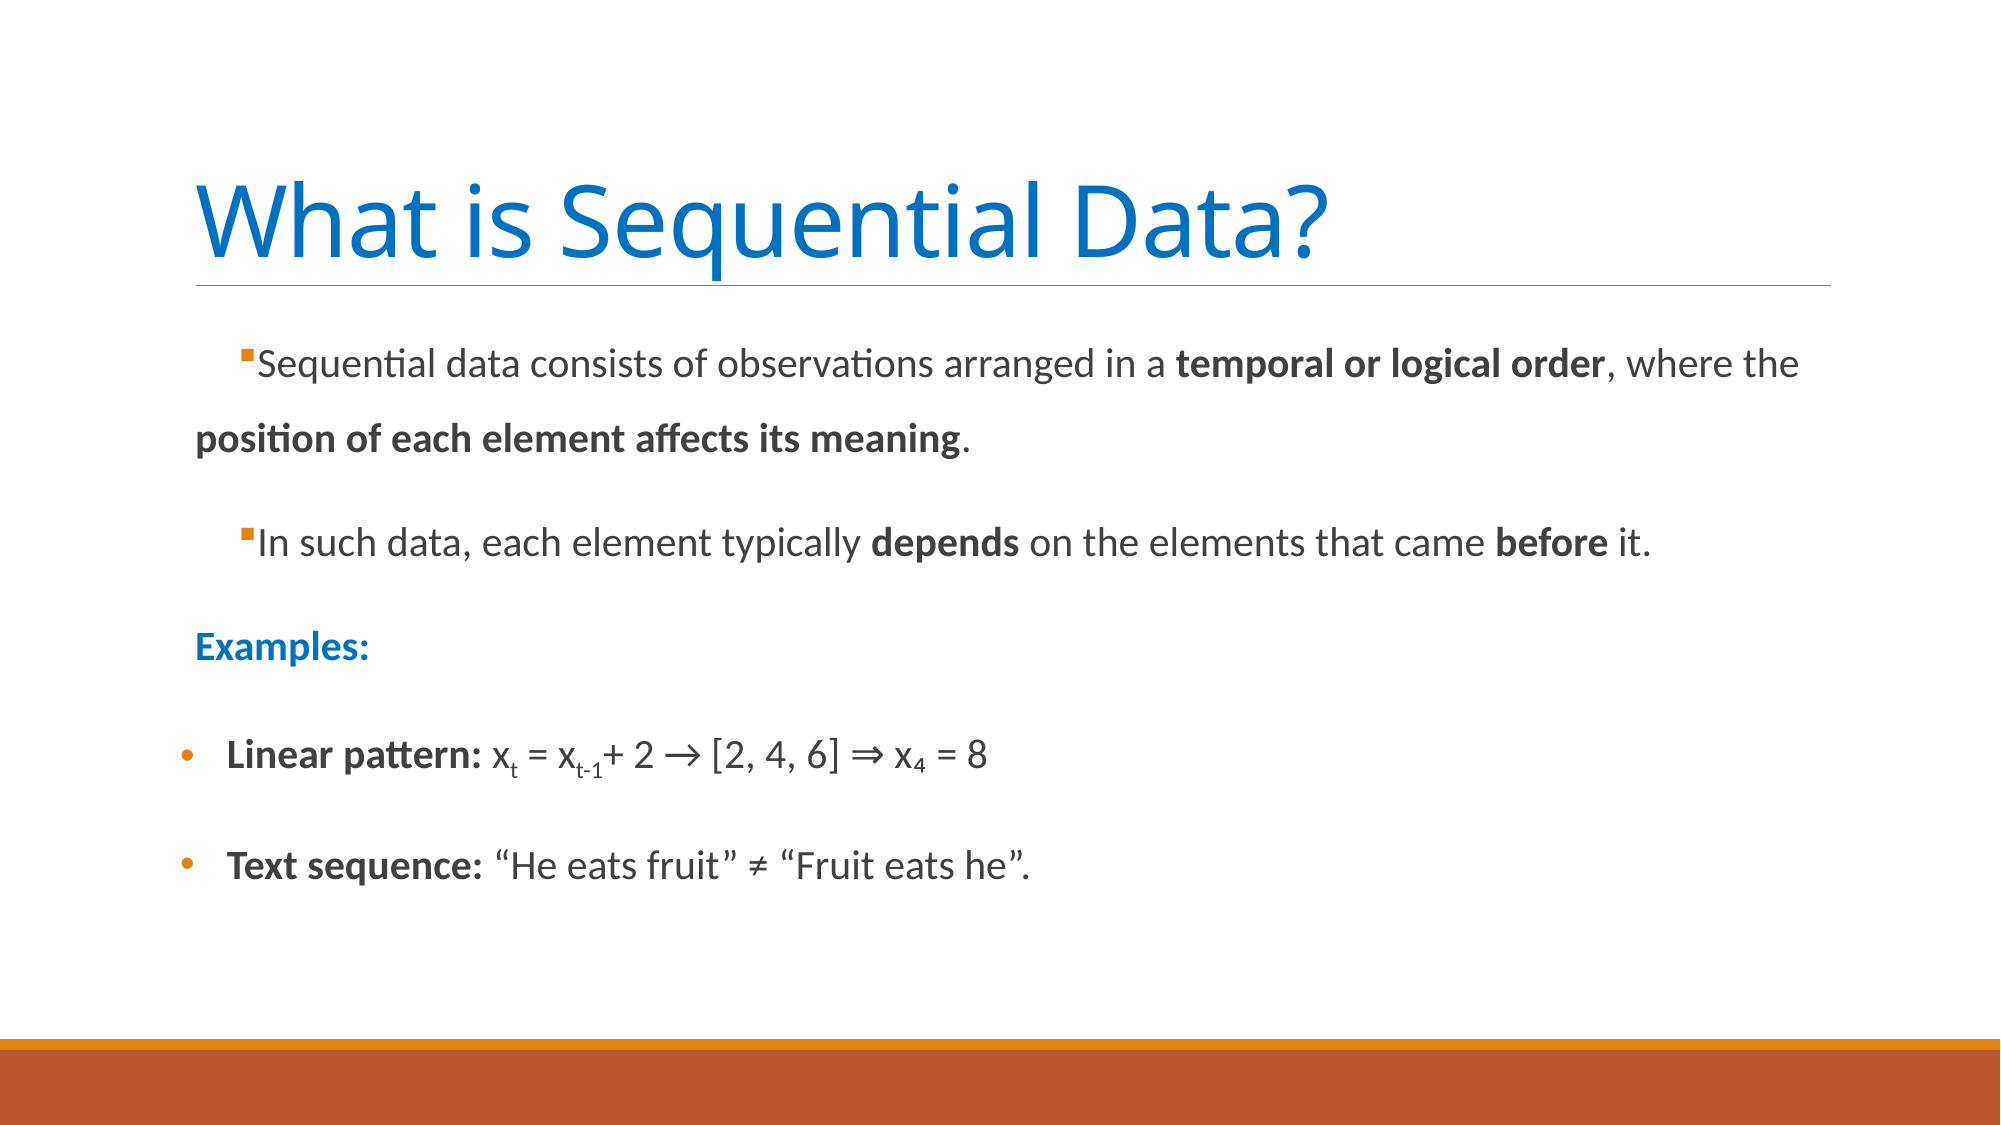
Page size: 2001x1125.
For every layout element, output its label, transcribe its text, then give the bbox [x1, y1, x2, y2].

list Sequential data consists of observations arranged in a temporal or logical order, where the position of each element affects its meaning. In such data, each element typically depends on the elements that came before it. Examples: Linear pattern: xt = xt-1+ 2 → [2, 4, 6] ⇒ x₄ = 8 Text sequence: “He eats fruit” ≠ “Fruit eats he”. [180, 302, 1830, 963]
title What is Sequential Data? [180, 47, 1830, 285]
